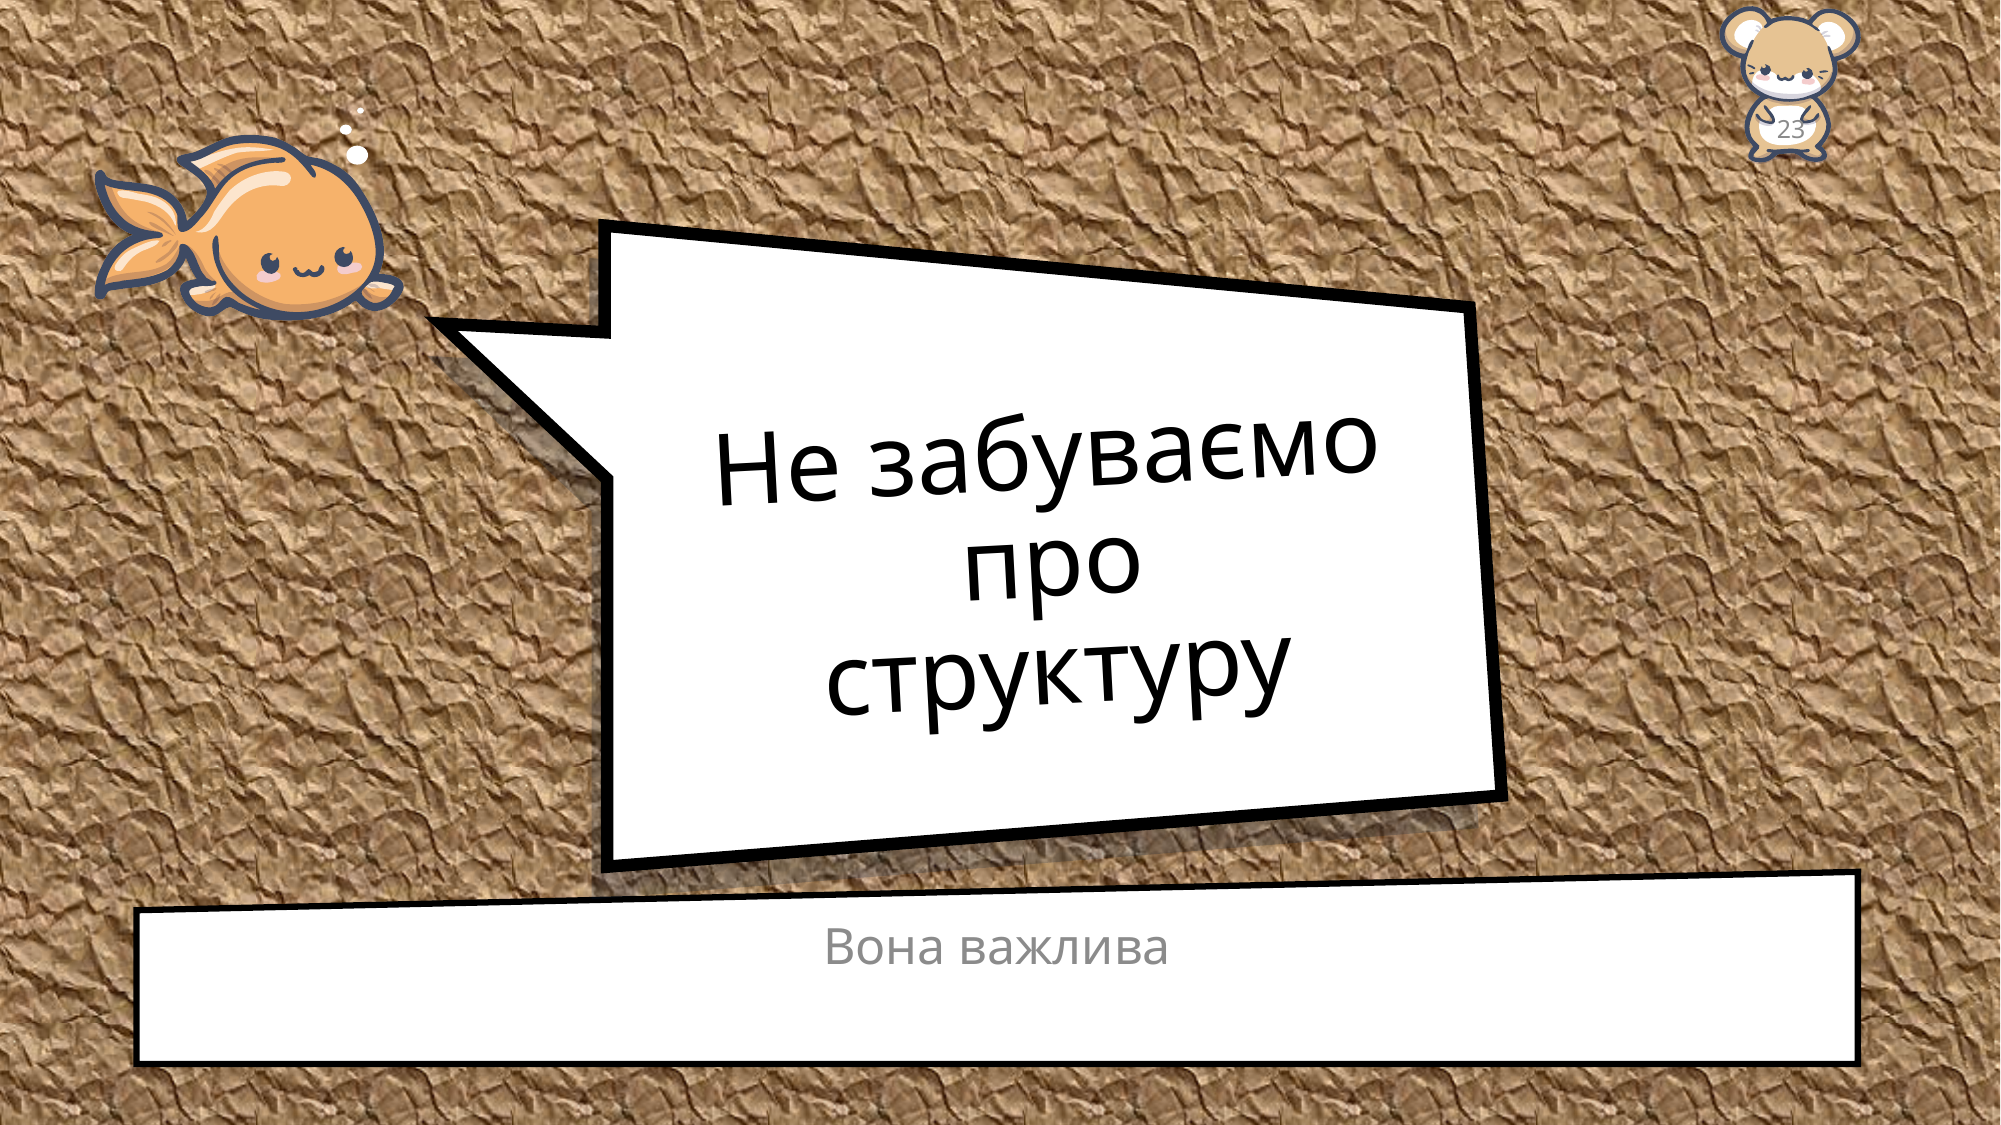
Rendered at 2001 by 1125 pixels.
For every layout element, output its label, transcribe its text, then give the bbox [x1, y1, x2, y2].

slide_number 23 [1370, 100, 1821, 161]
title Не забуваємо про структуру [607, 232, 1491, 756]
picture [0, 0, 2001, 1125]
list Вона важлива [134, 913, 1860, 1048]
